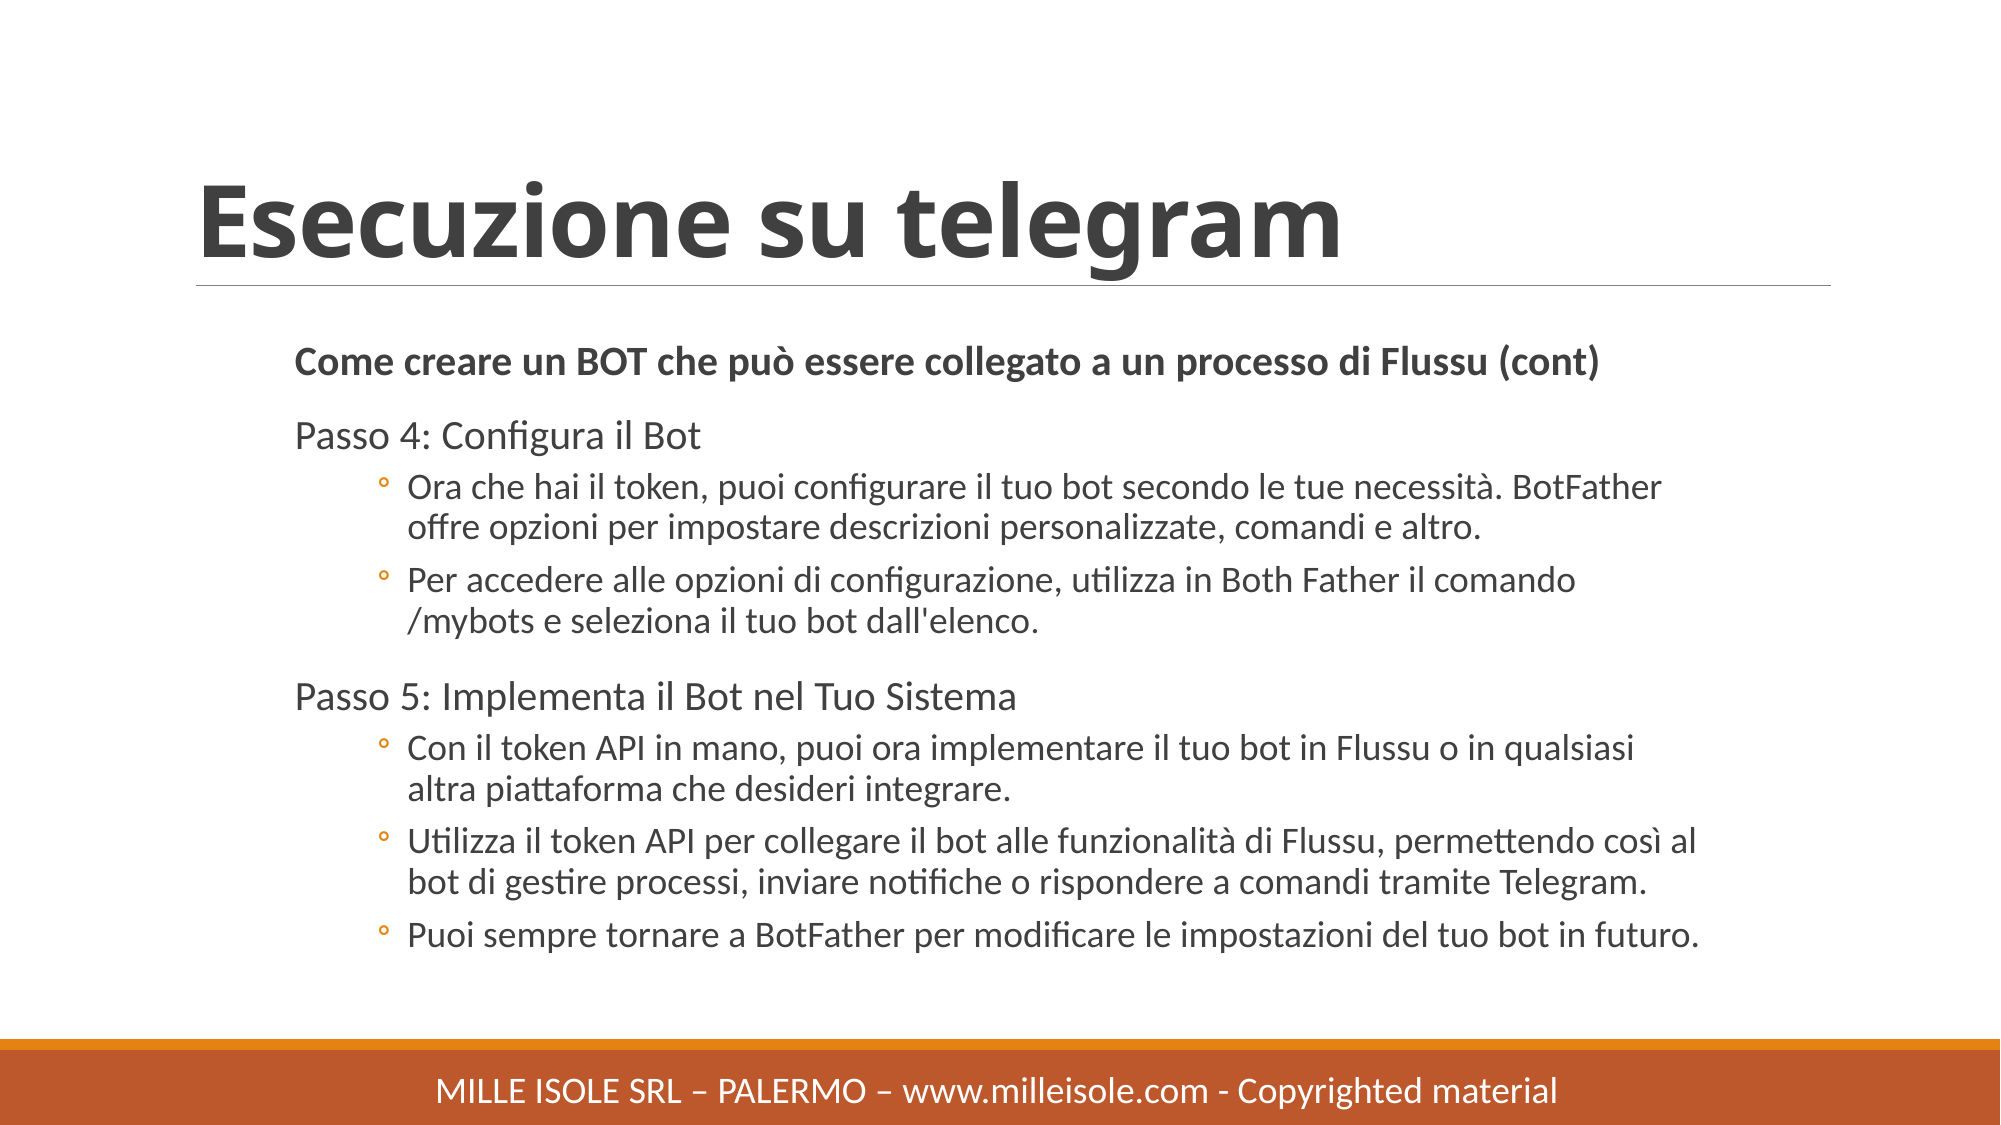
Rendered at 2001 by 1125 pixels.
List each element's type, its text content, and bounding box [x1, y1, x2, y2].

title Esecuzione su telegram [180, 47, 1830, 285]
list Come creare un BOT che può essere collegato a un processo di Flussu (cont) Passo 4: Configura il Bot Ora che hai il token, puoi configurare il tuo bot secondo le tue necessità. BotFather offre opzioni per impostare descrizioni personalizzate, comandi e altro. Per accedere alle opzioni di configurazione, utilizza in Both Father il comando /mybots e seleziona il tuo bot dall'elenco. Passo 5: Implementa il Bot nel Tuo Sistema Con il token API in mano, puoi ora implementare il tuo bot in Flussu o in qualsiasi altra piattaforma che desideri integrare. Utilizza il token API per collegare il bot alle funzionalità di Flussu, permettendo così al bot di gestire processi, inviare notifiche o rispondere a comandi tramite Telegram. Puoi sempre tornare a BotFather per modificare le impostazioni del tuo bot in futuro. [294, 331, 1706, 1125]
